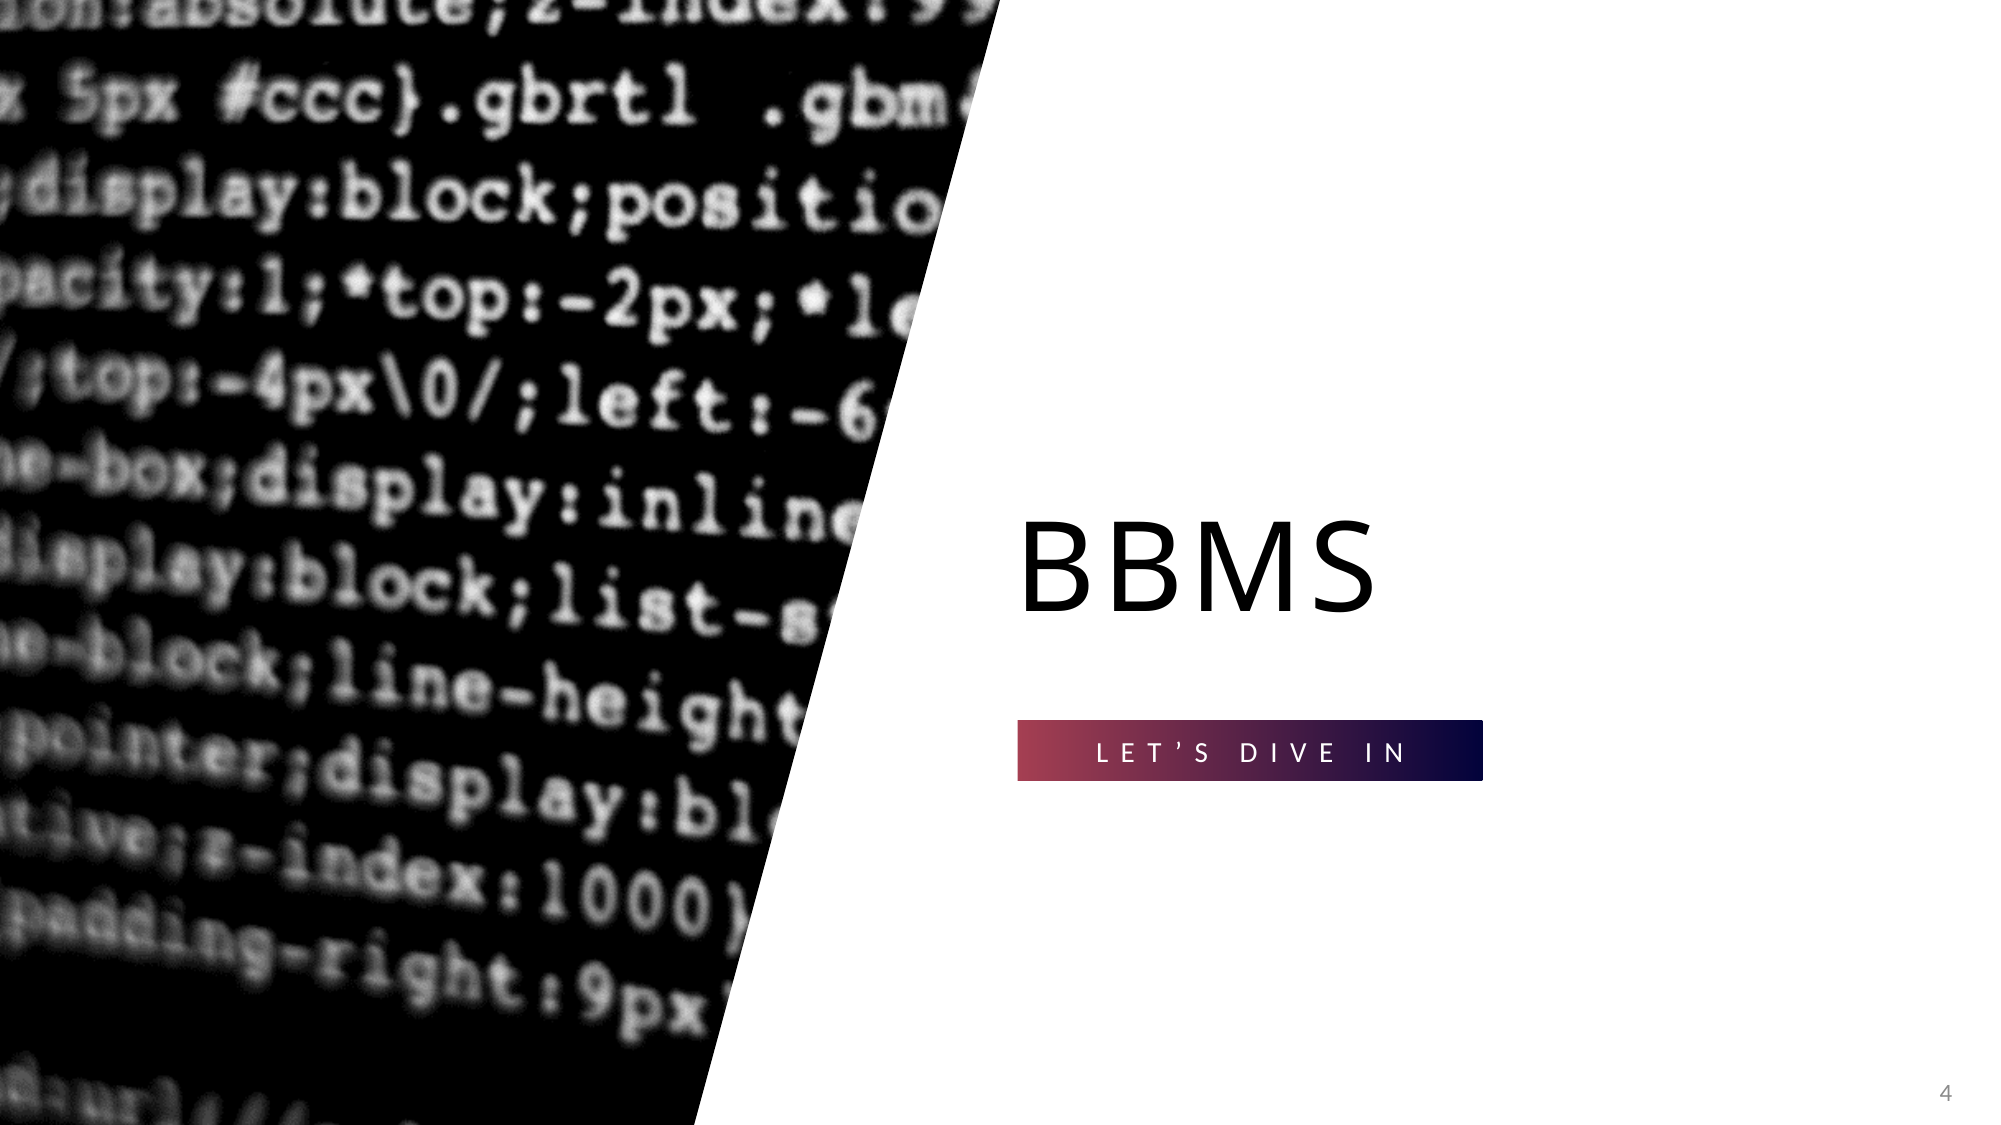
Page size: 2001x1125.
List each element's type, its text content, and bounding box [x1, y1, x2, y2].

list Let’s Dive In [1017, 720, 1483, 781]
slide_number 4 [1894, 1061, 1968, 1121]
picture [0, 0, 1000, 1125]
title BBMS [1000, 371, 1862, 644]
